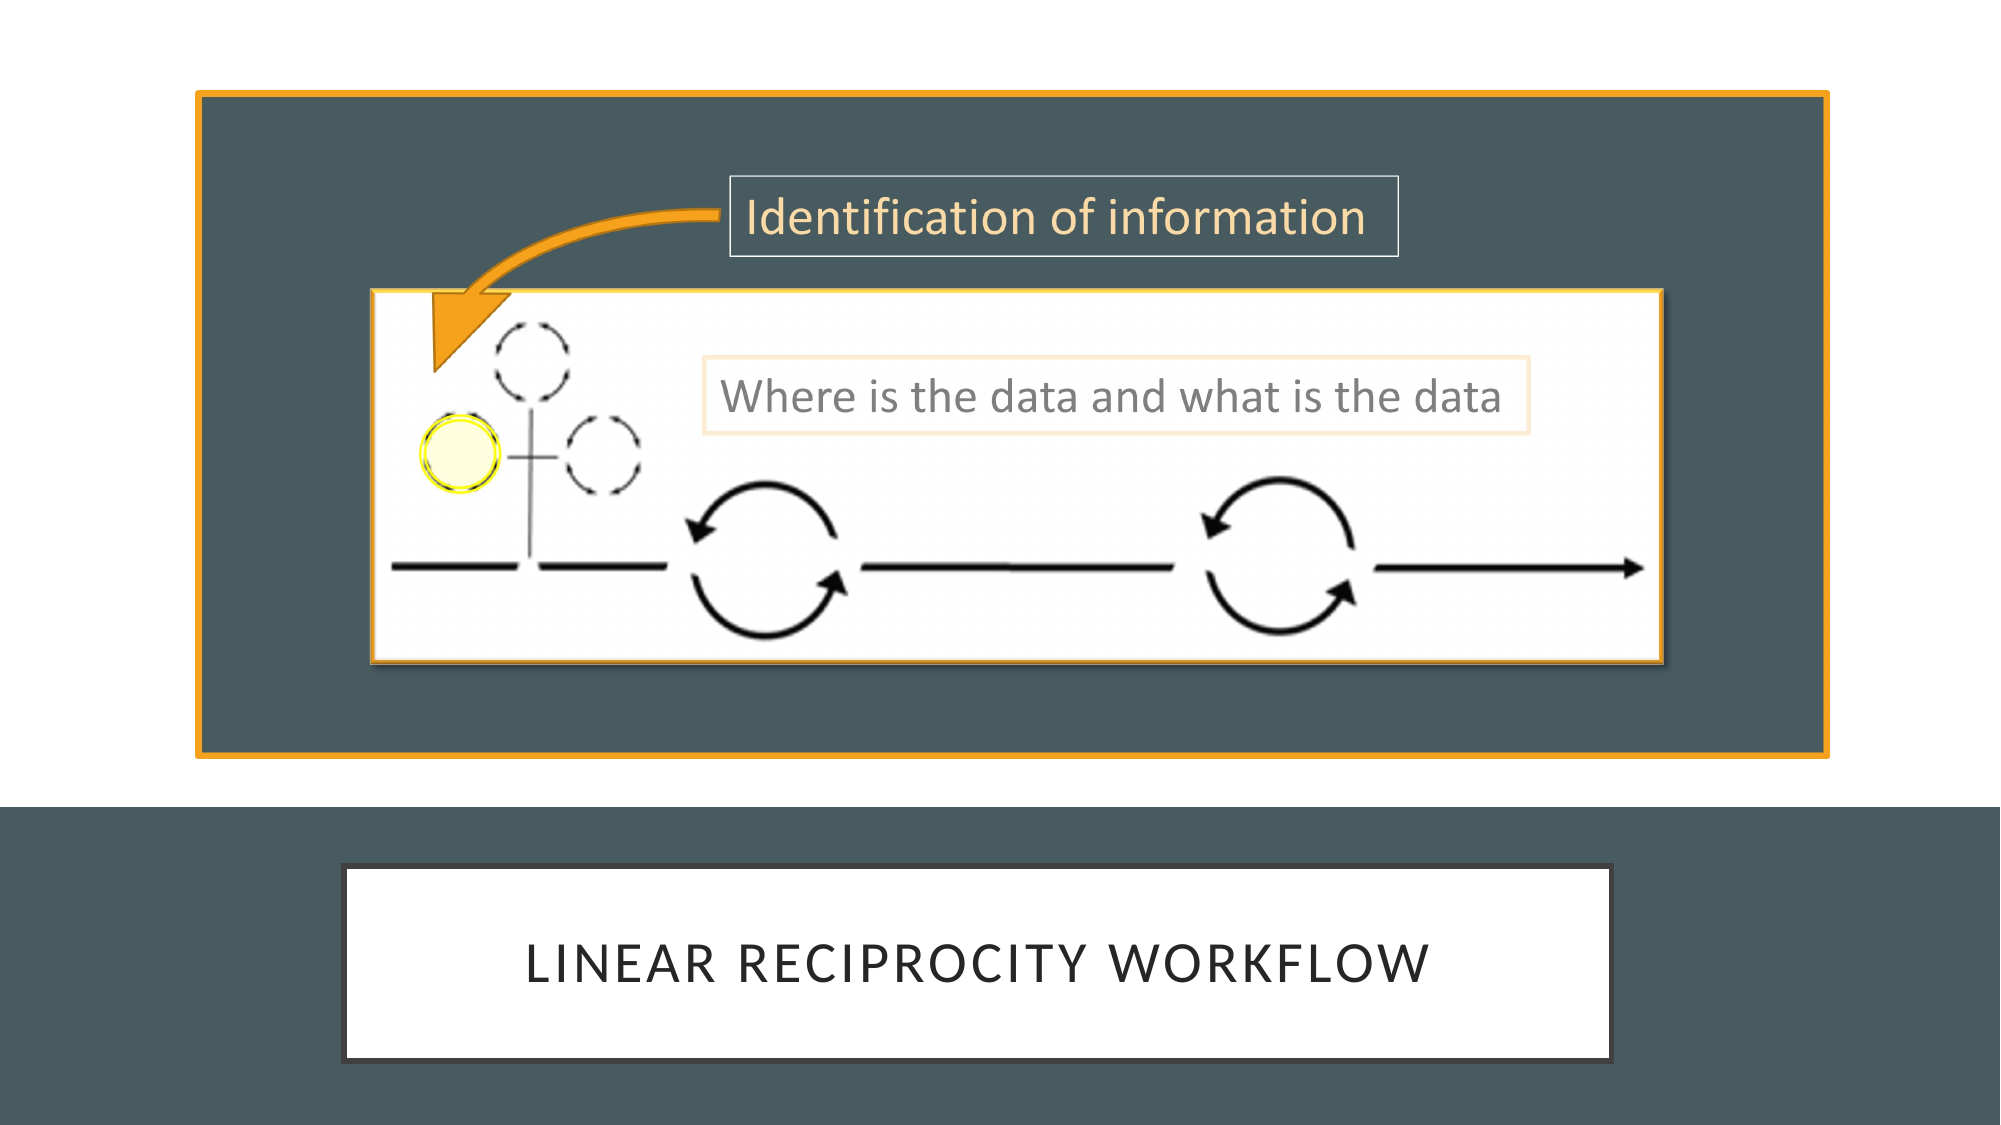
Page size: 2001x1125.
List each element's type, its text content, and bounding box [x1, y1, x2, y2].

text_box [0, 808, 2000, 1125]
text_box [0, 0, 2000, 808]
picture [195, 90, 1830, 759]
title Linear Reciprocity Workflow [341, 863, 1614, 1064]
